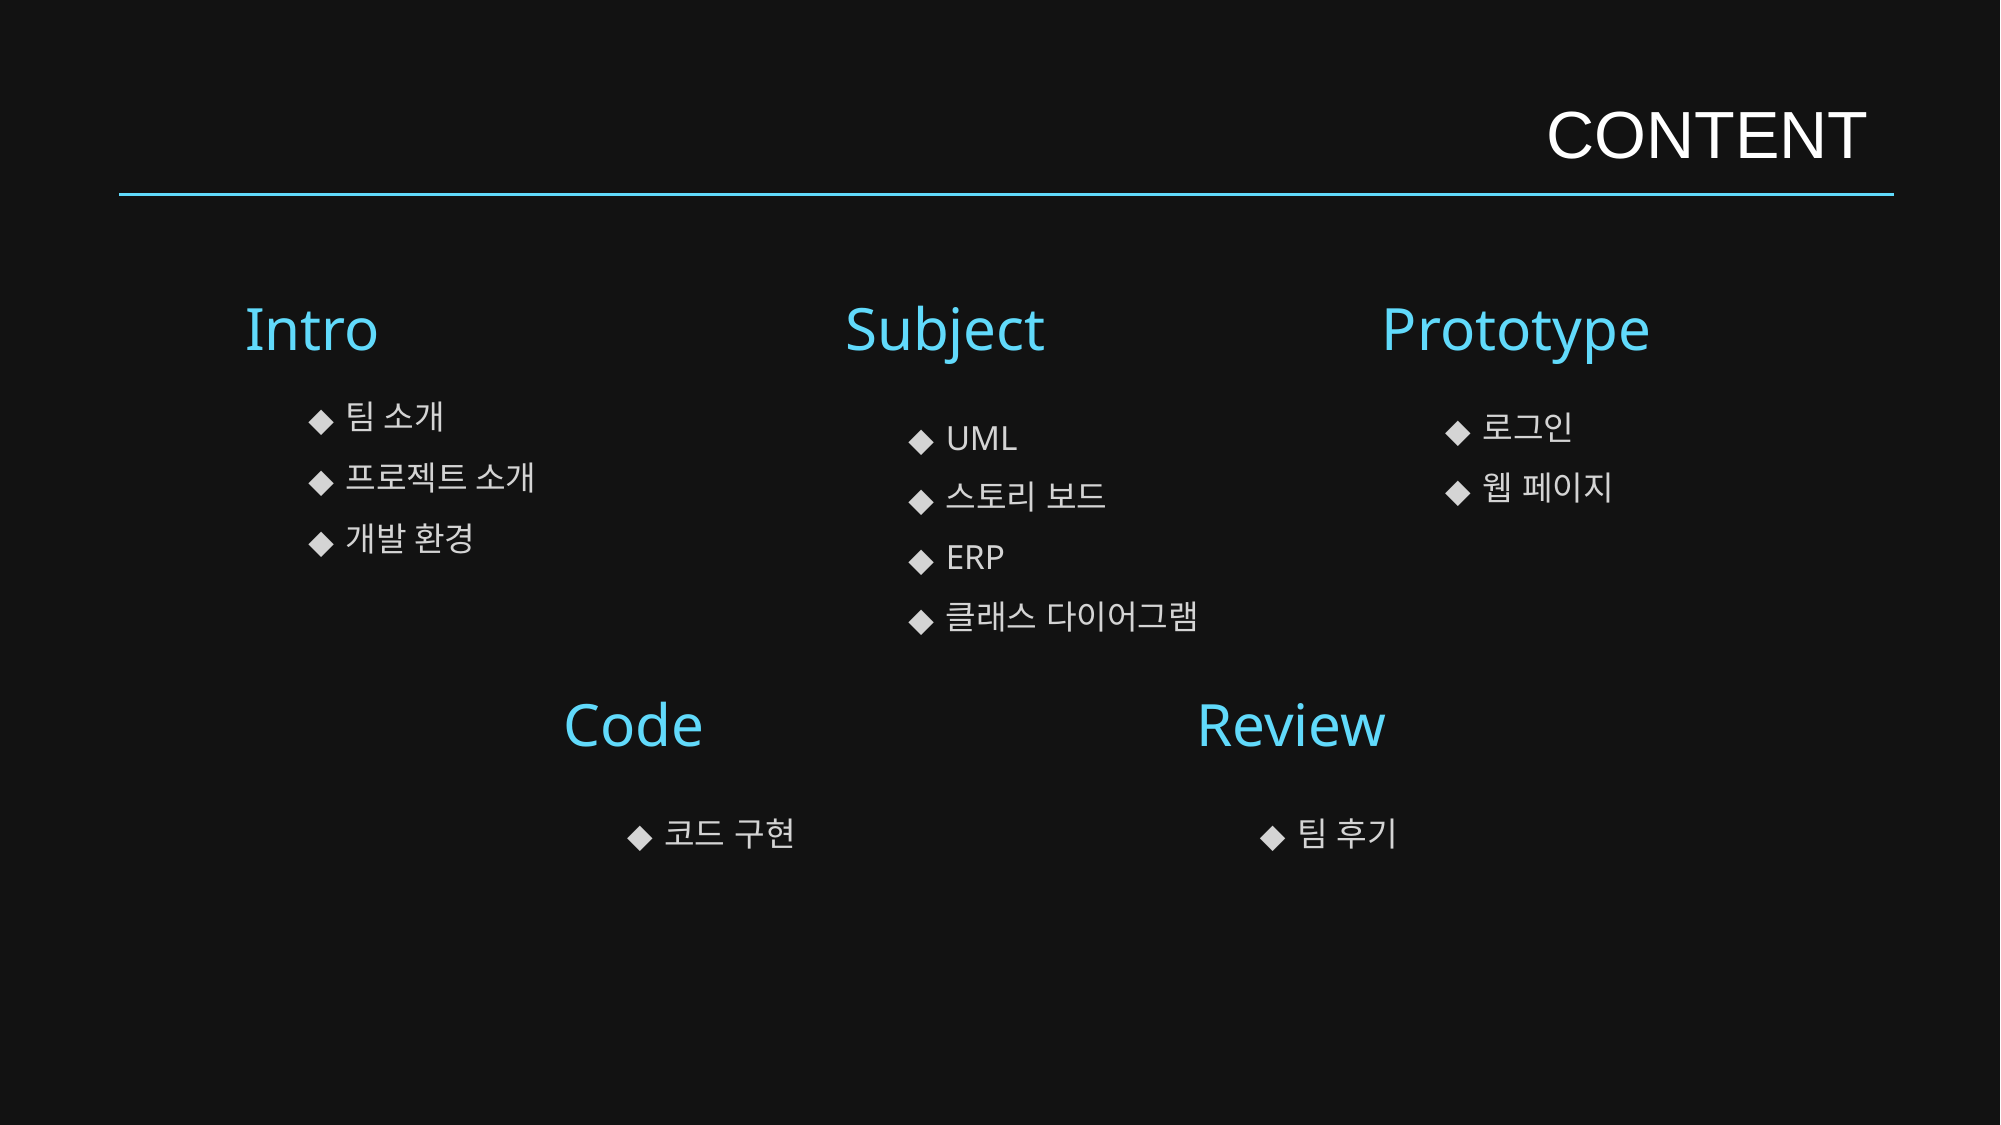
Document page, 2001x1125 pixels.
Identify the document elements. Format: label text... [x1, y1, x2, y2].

text_box Prototype [1366, 280, 1686, 383]
text_box Intro [230, 280, 549, 383]
text_box UML 스토리 보드 ERP 클래스 다이어그램 [893, 389, 1265, 686]
text_box Subject [830, 280, 1149, 383]
text_box 코드 구현 [612, 785, 983, 1113]
list 팀 소개 프로젝트 소개 개발 환경 [293, 389, 665, 597]
text_box 팀 후기 [1244, 785, 1616, 1113]
text_box Review [1181, 676, 1501, 779]
text_box 로그인 웹 페이지 [1430, 379, 1801, 677]
title CONTENT [1367, 85, 1884, 189]
text_box Code [548, 676, 868, 779]
